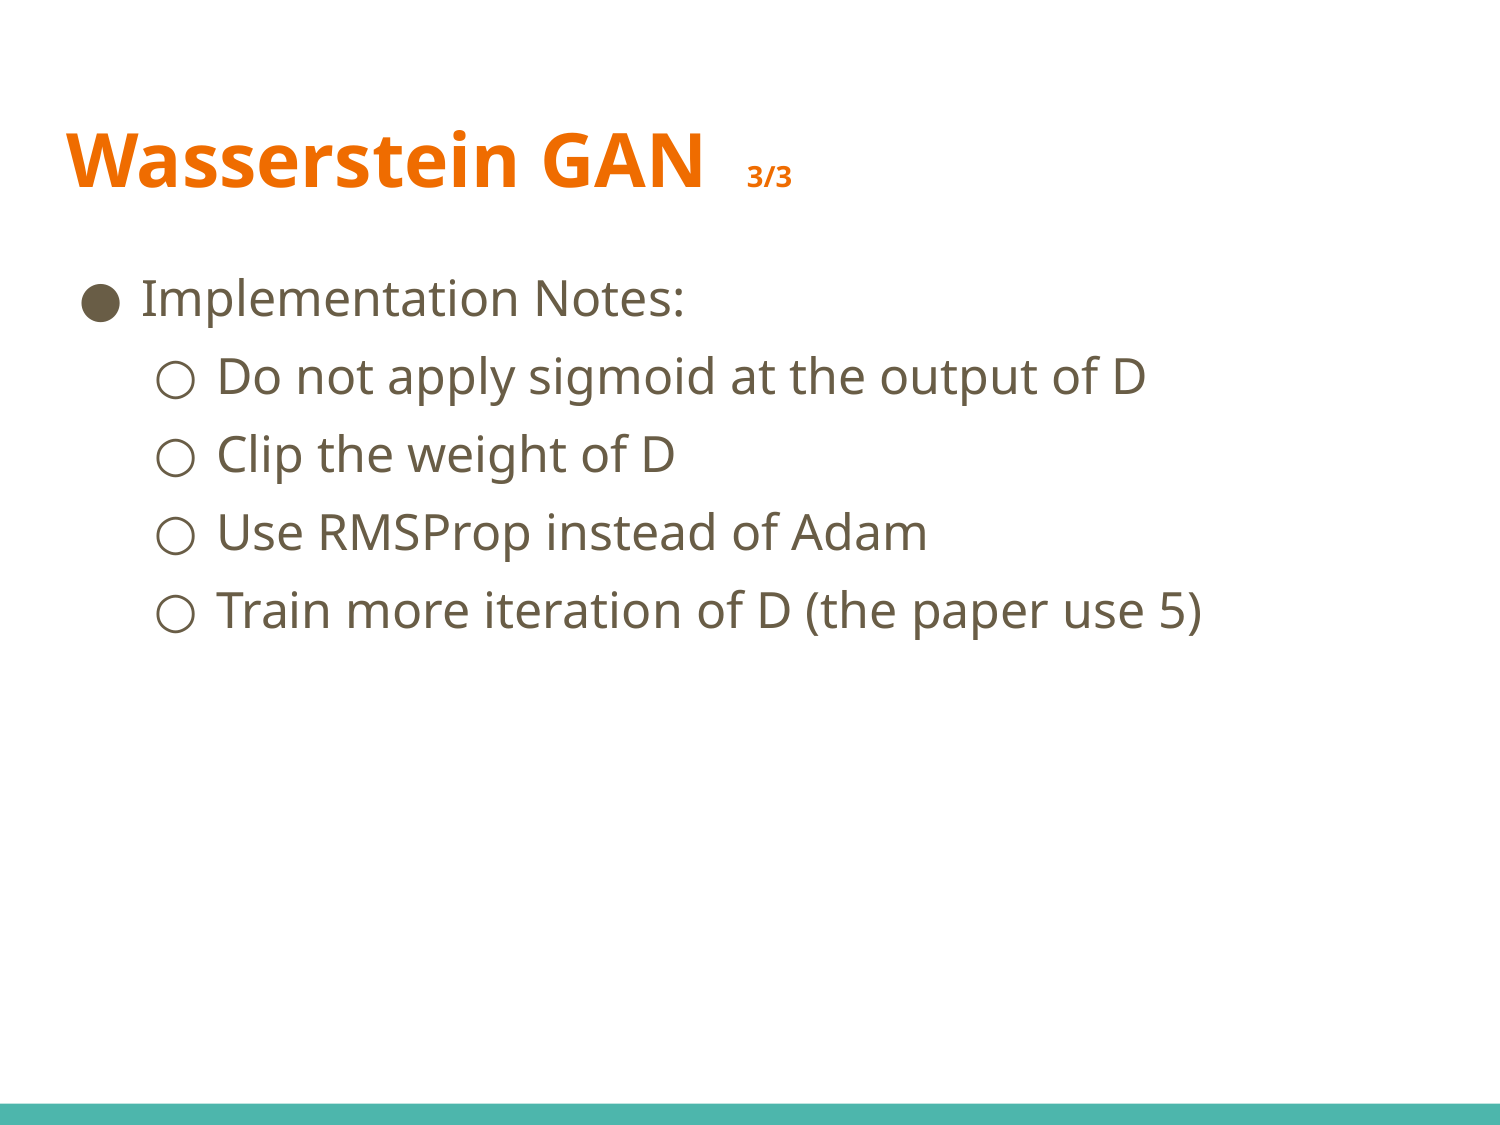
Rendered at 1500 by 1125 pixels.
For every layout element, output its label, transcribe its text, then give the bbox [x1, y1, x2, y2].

title Wasserstein GAN 3/3 [51, 97, 1449, 233]
list Implementation Notes: Do not apply sigmoid at the output of D Clip the weight of D Use RMSProp instead of Adam Train more iteration of D (the paper use 5) [51, 233, 1449, 956]
